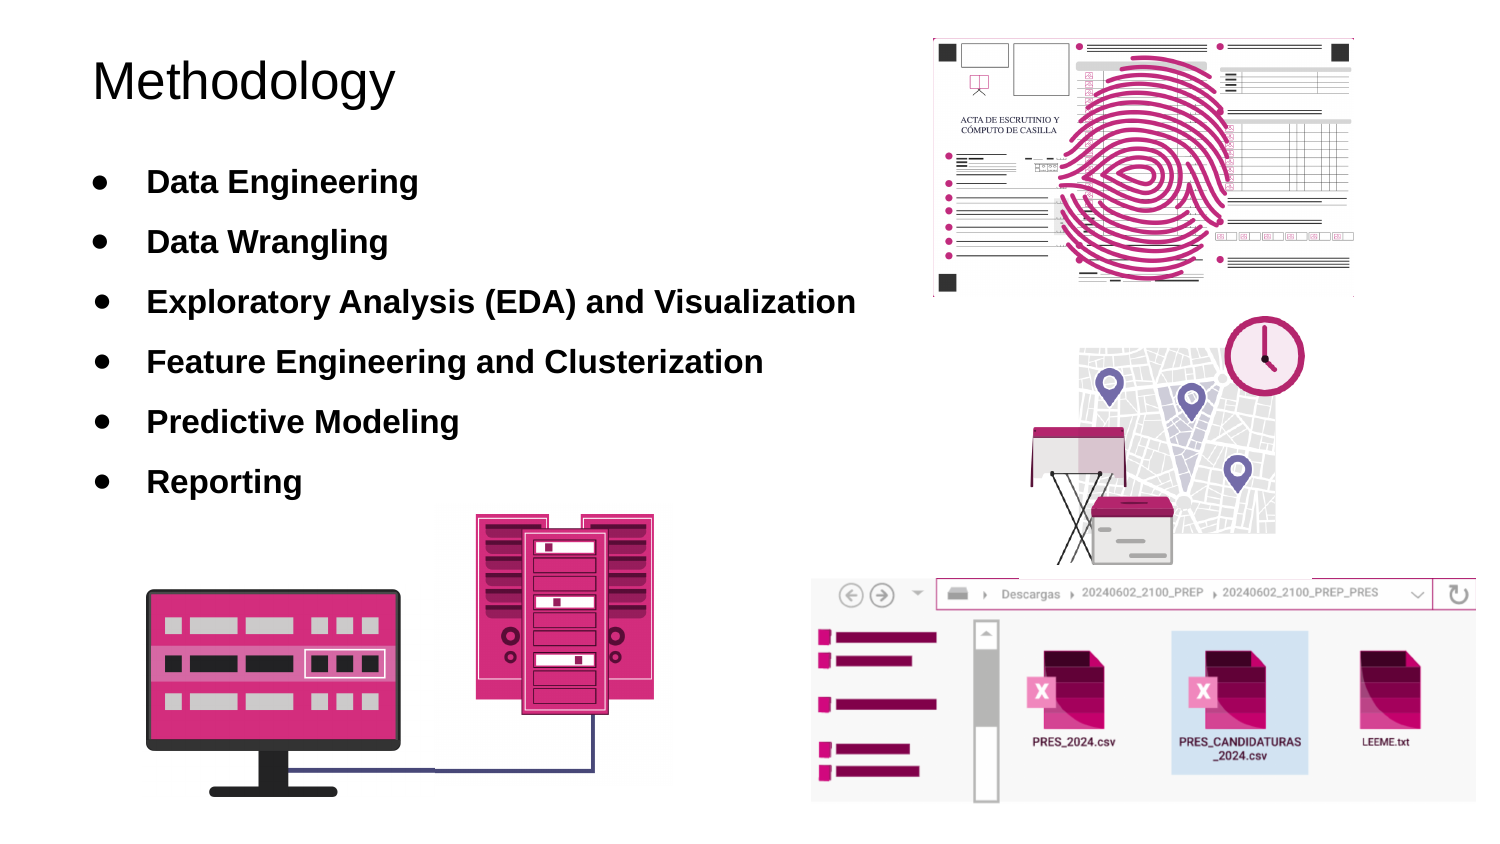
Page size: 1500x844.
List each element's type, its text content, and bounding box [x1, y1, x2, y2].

picture [933, 38, 1354, 298]
picture [811, 306, 1476, 804]
list Data Engineering Data Wrangling Exploratory Analysis (EDA) and Visualization Feature Engineering and Clusterization Predictive Modeling Reporting [56, 125, 882, 447]
picture [141, 502, 673, 798]
title Methodology [77, 31, 1476, 126]
